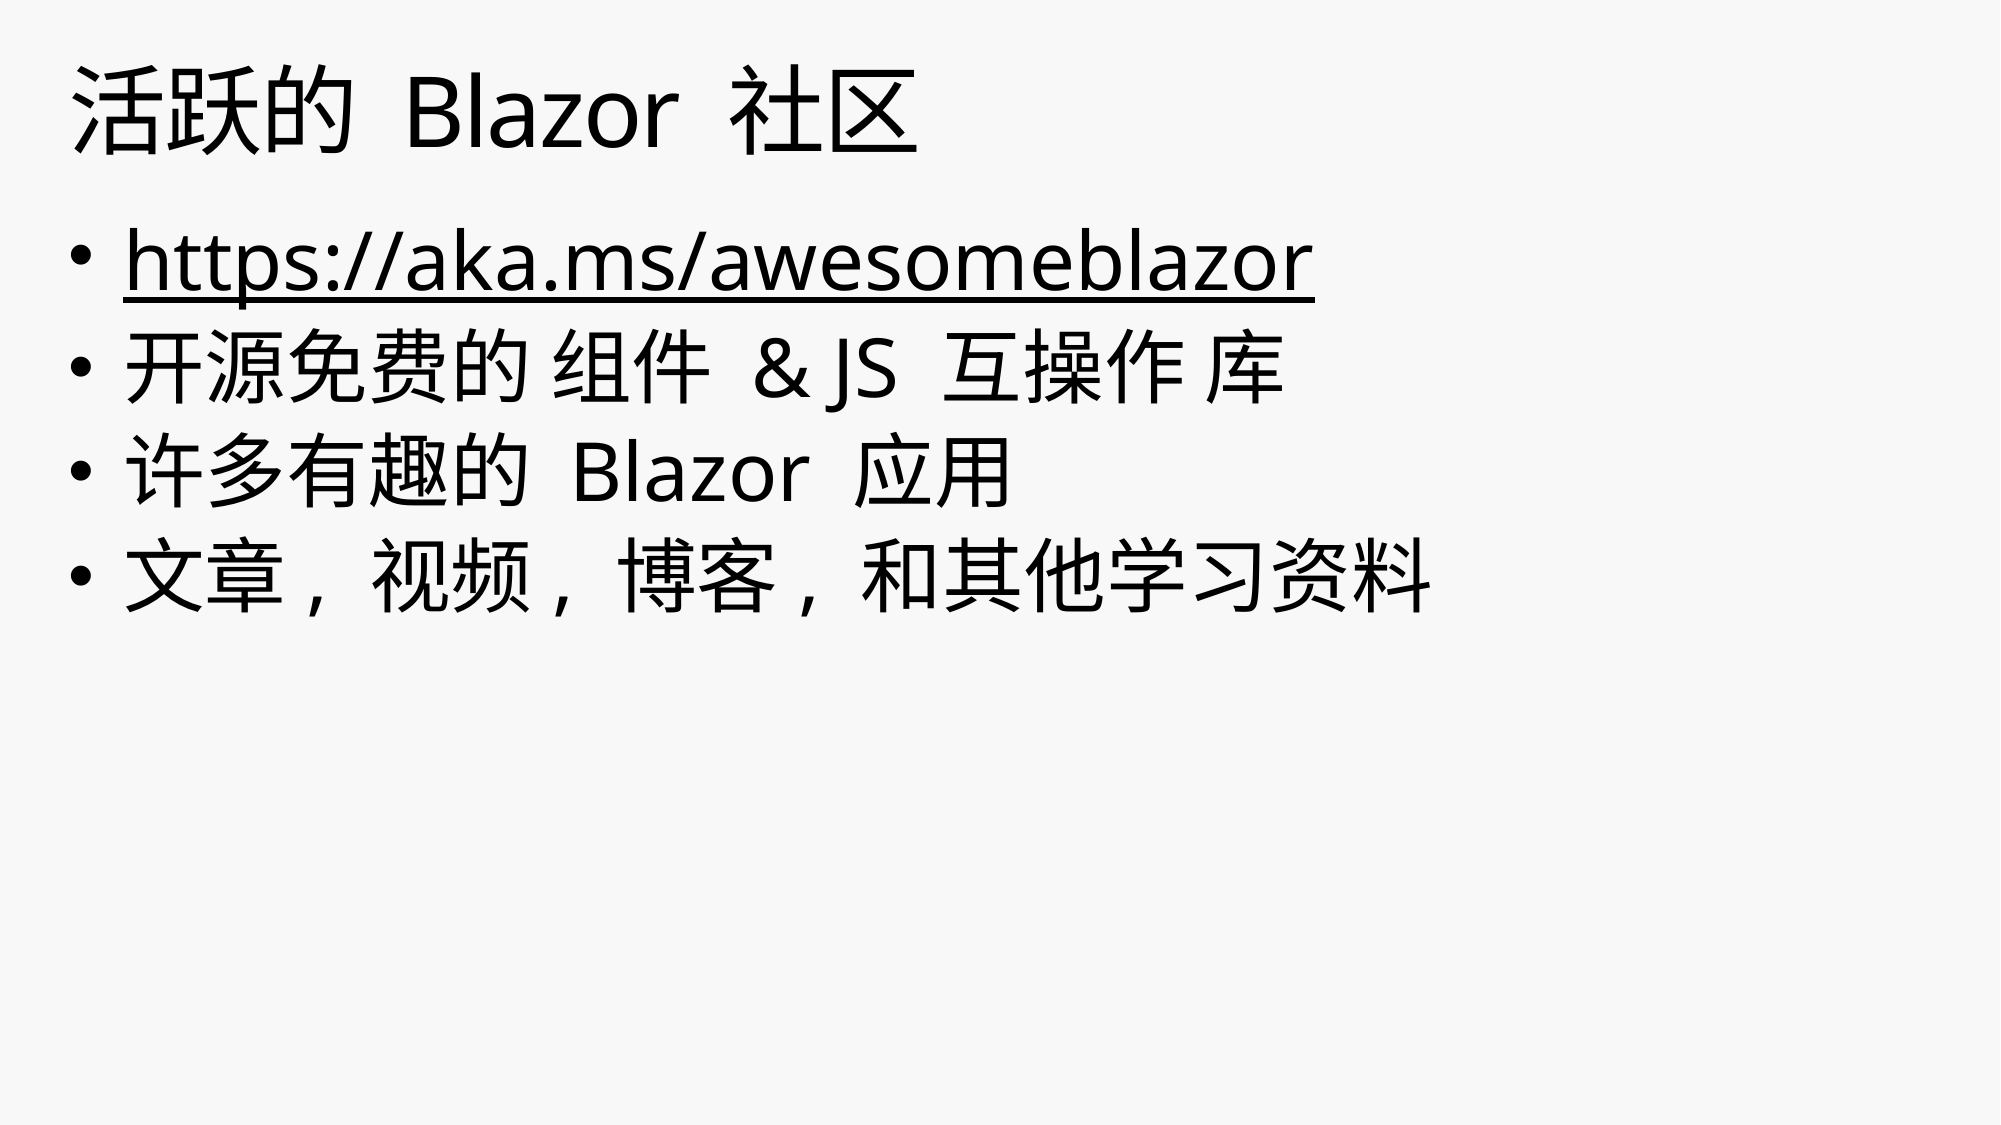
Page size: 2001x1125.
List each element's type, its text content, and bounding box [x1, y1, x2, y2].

title 活跃的 Blazor 社区 [44, 47, 1957, 196]
list https://aka.ms/awesomeblazor 开源免费的 组件 & JS 互操作 库 许多有趣的 Blazor 应用 文章, 视频, 博客, 和其他学习资料 [44, 196, 1956, 641]
